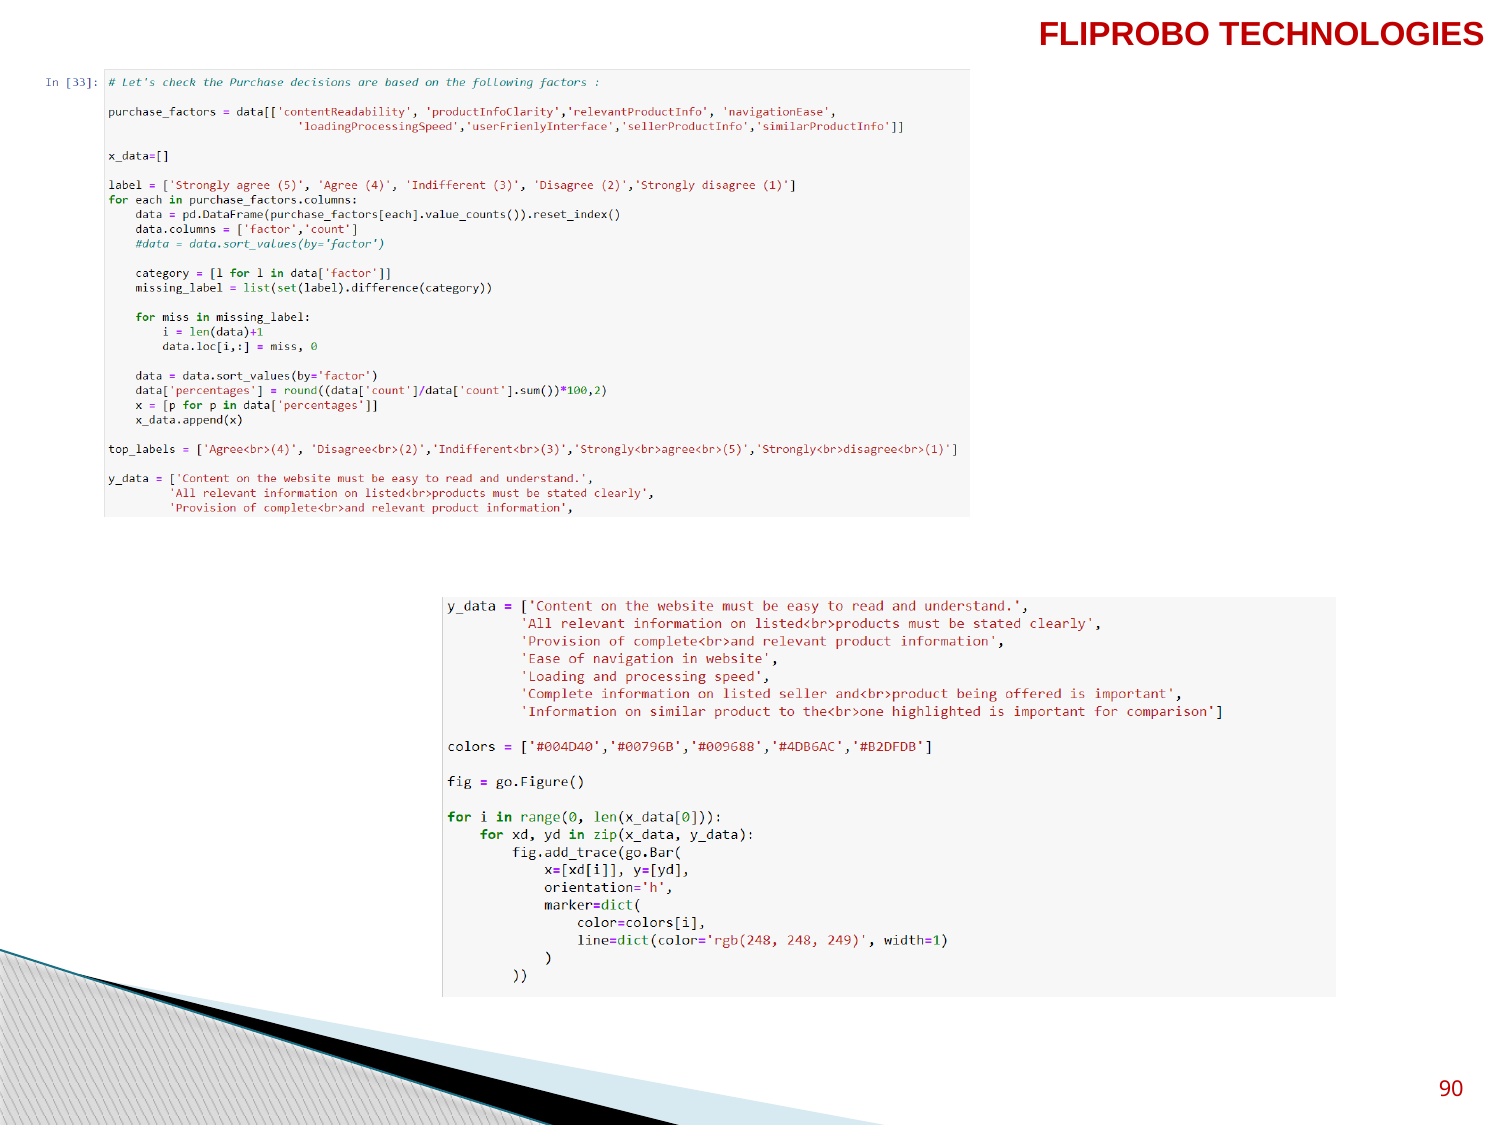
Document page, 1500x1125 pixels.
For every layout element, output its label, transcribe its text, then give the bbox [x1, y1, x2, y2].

picture [29, 66, 970, 517]
slide_number 90 [1399, 1051, 1479, 1112]
footer FLIPROBO TECHNOLOGIES [838, 0, 1500, 60]
picture [395, 597, 1337, 998]
